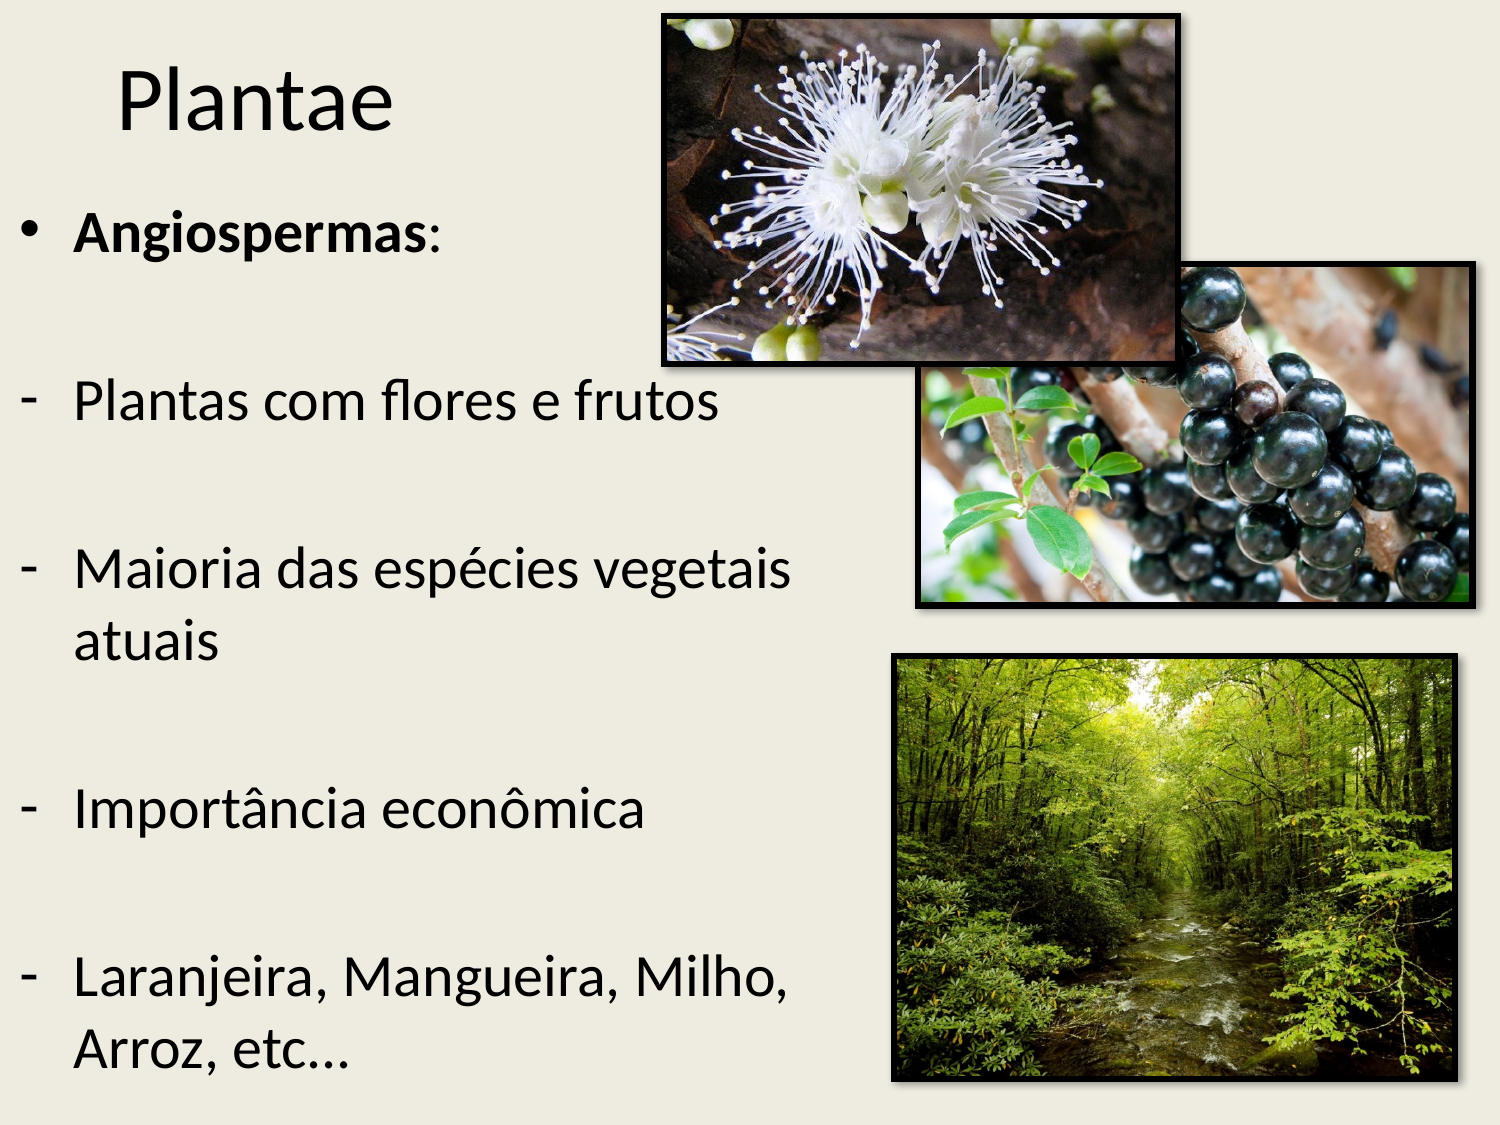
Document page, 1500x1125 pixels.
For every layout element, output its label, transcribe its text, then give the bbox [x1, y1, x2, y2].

list Angiospermas: Plantas com flores e frutos Maioria das espécies vegetais atuais Importância econômica Laranjeira, Mangueira, Milho, Arroz, etc... [4, 184, 869, 1091]
picture [896, 659, 1453, 1076]
picture [667, 18, 1470, 603]
title Plantae [0, 0, 931, 188]
